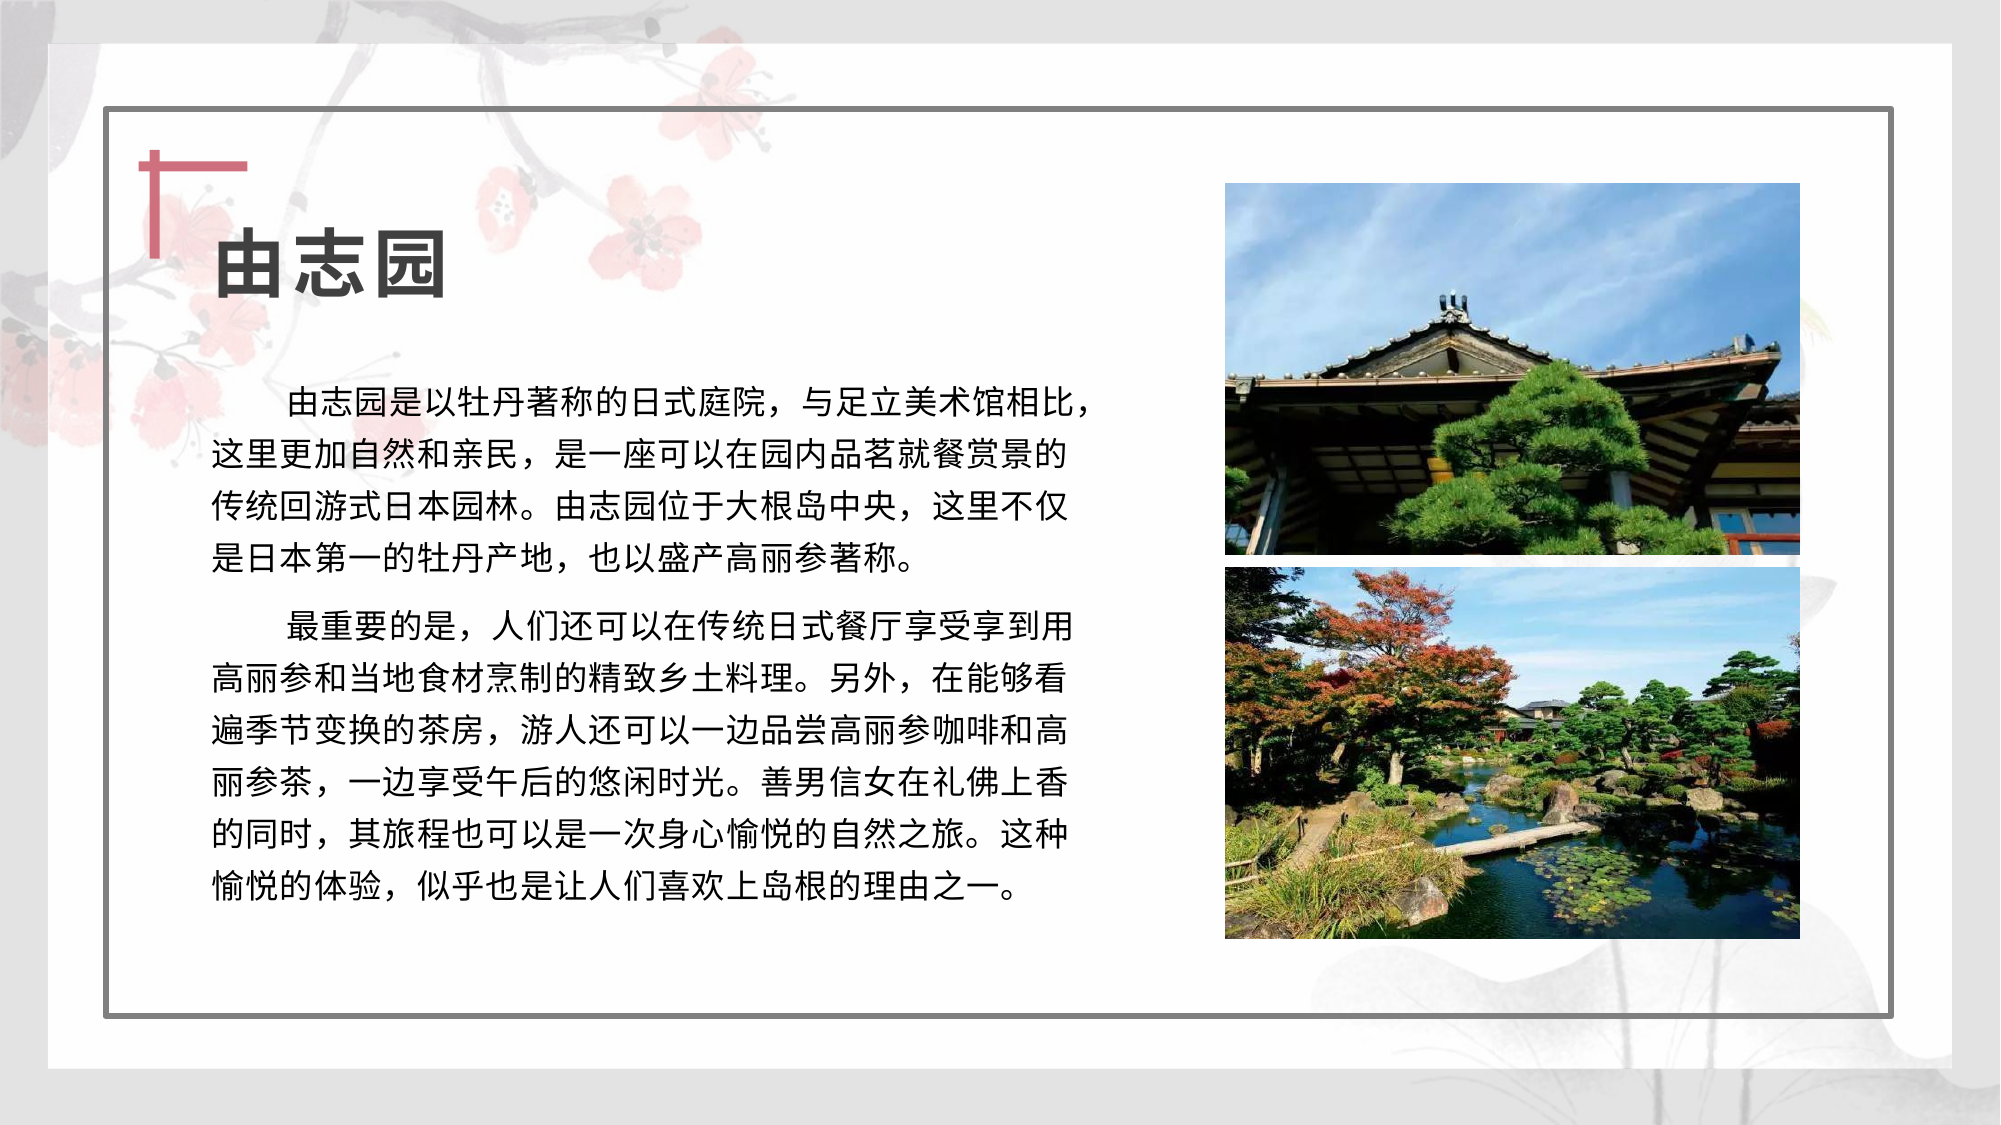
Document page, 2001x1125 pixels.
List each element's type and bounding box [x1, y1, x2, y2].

picture [0, 0, 2000, 1125]
text_box [138, 149, 248, 259]
text_box [47, 43, 1952, 1069]
